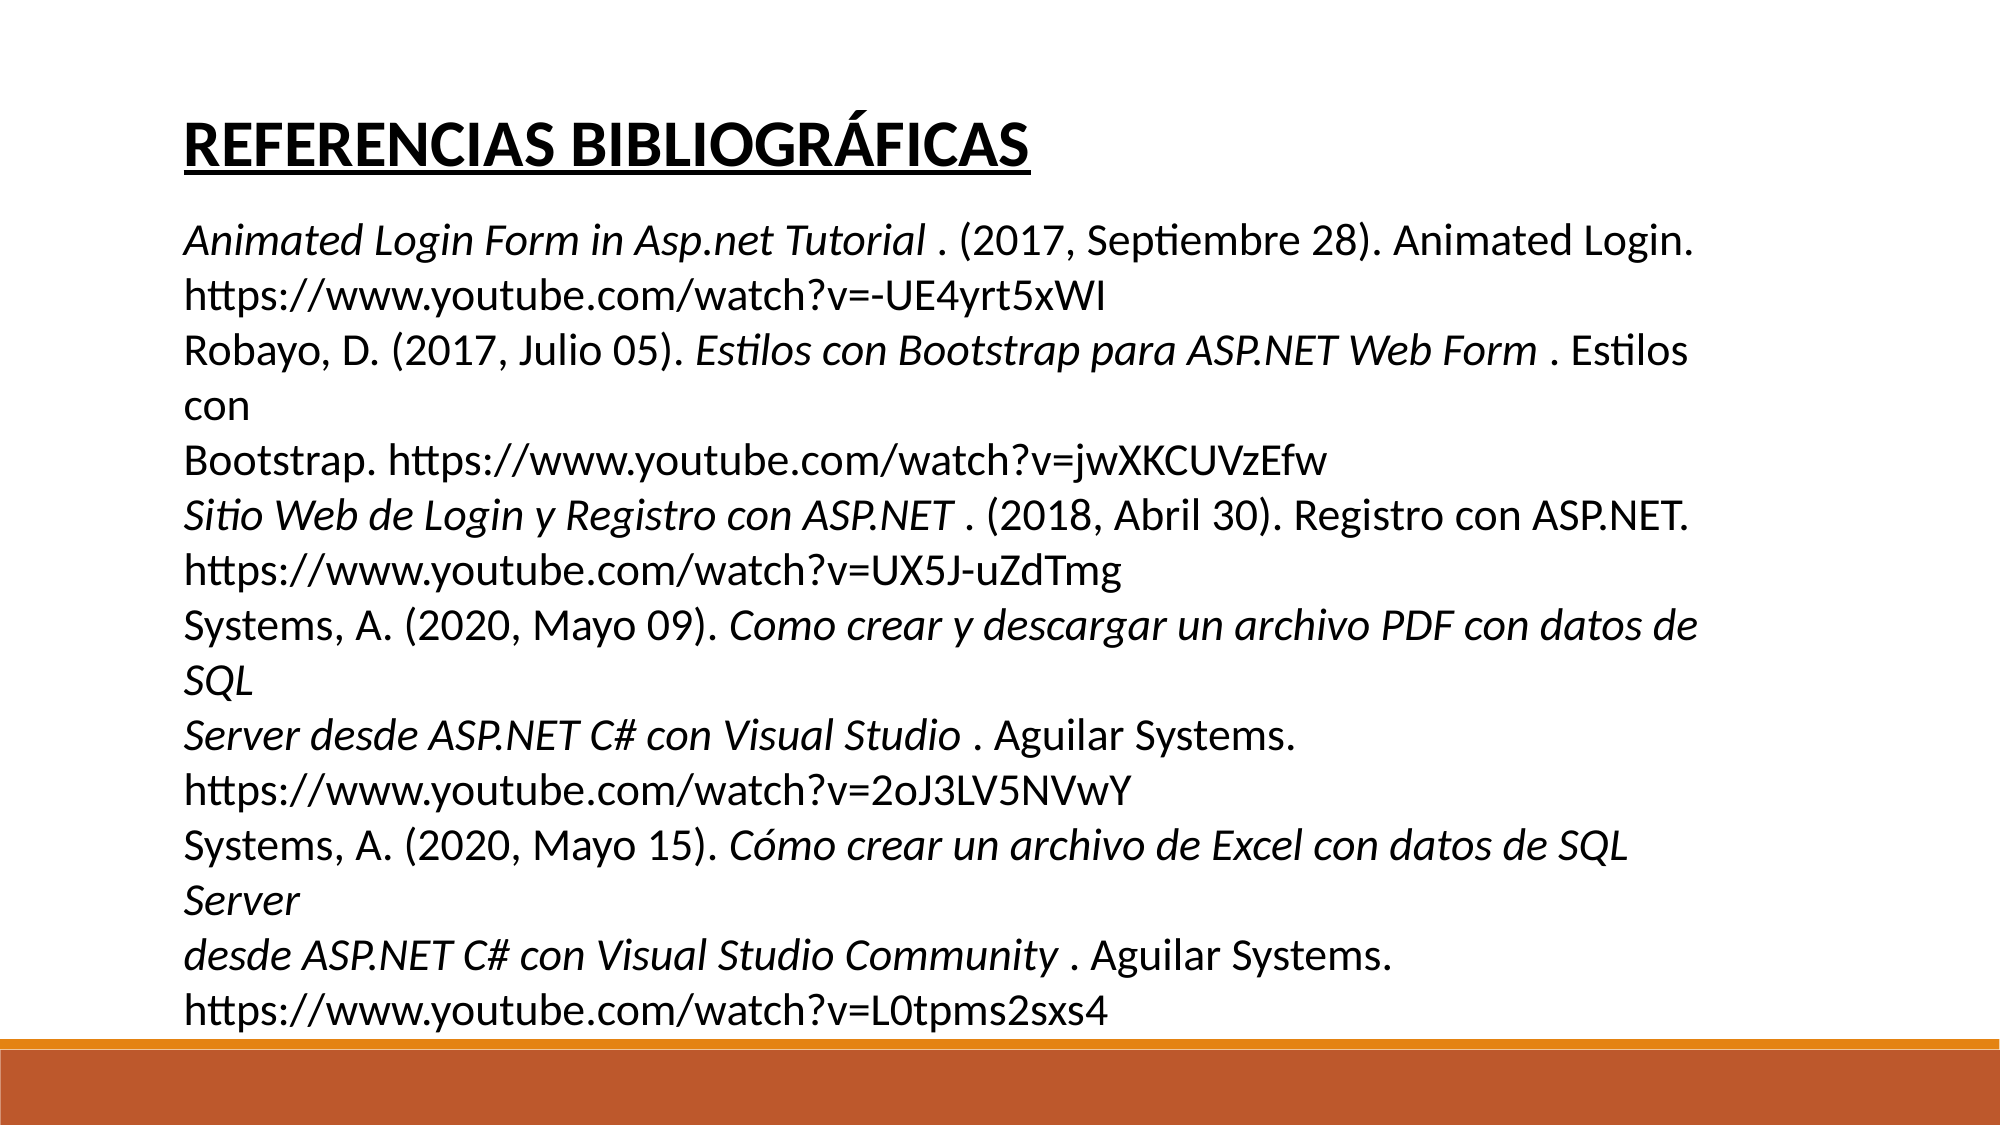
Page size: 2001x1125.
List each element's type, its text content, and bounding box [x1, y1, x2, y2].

text_box Animated Login Form in Asp.net Tutorial . (2017, Septiembre 28). Animated Login. https://www.youtube.com/watch?v=-UE4yrt5xWI Robayo, D. (2017, Julio 05). Estilos con Bootstrap para ASP.NET Web Form . Estilos con Bootstrap. https://www.youtube.com/watch?v=jwXKCUVzEfw Sitio Web de Login y Registro con ASP.NET . (2018, Abril 30). Registro con ASP.NET. https://www.youtube.com/watch?v=UX5J-uZdTmg Systems, A. (2020, Mayo 09). Como crear y descargar un archivo PDF con datos de SQL Server desde ASP.NET C# con Visual Studio . Aguilar Systems. https://www.youtube.com/watch?v=2oJ3LV5NVwY Systems, A. (2020, Mayo 15). Cómo crear un archivo de Excel con datos de SQL Server desde ASP.NET C# con Visual Studio Community . Aguilar Systems. https://www.youtube.com/watch?v=L0tpms2sxs4 [168, 202, 1740, 1042]
text_box REFERENCIAS BIBLIOGRÁFICAS [168, 92, 1055, 187]
